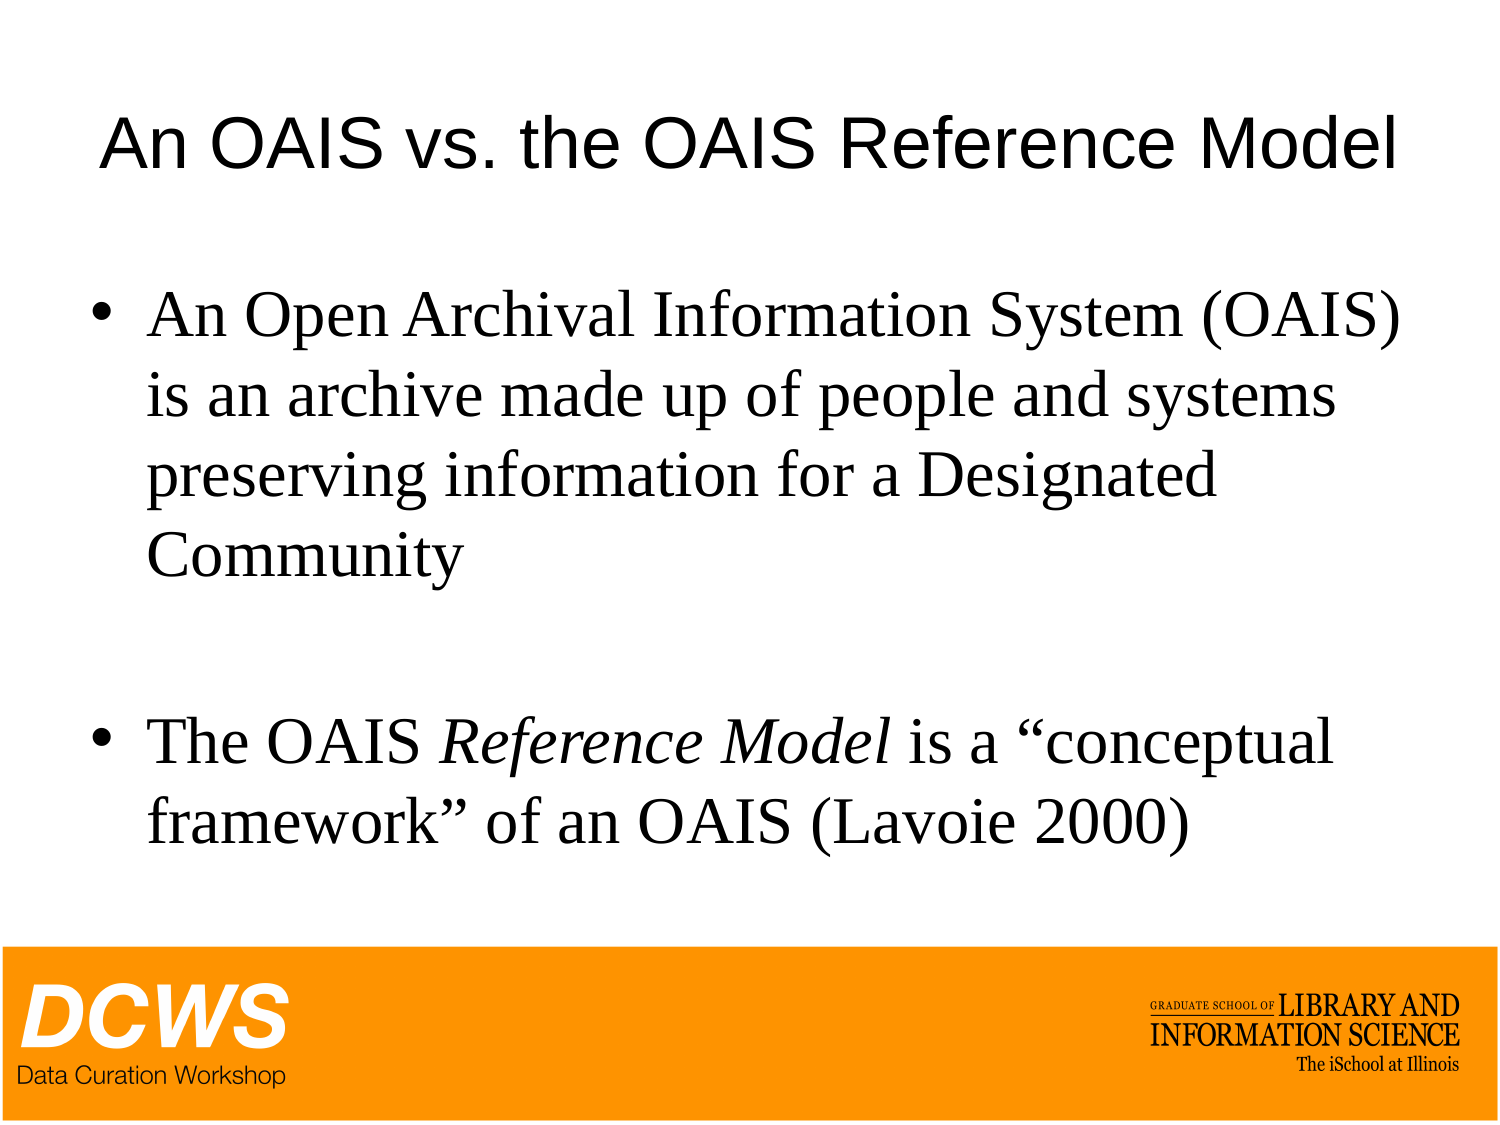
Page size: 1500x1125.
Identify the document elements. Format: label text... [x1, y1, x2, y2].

title An OAIS vs. the OAIS Reference Model [75, 45, 1425, 233]
picture [0, 944, 1500, 1123]
list An Open Archival Information System (OAIS) is an archive made up of people and systems preserving information for a Designated Community The OAIS Reference Model is a “conceptual framework” of an OAIS (Lavoie 2000) [75, 262, 1425, 1005]
